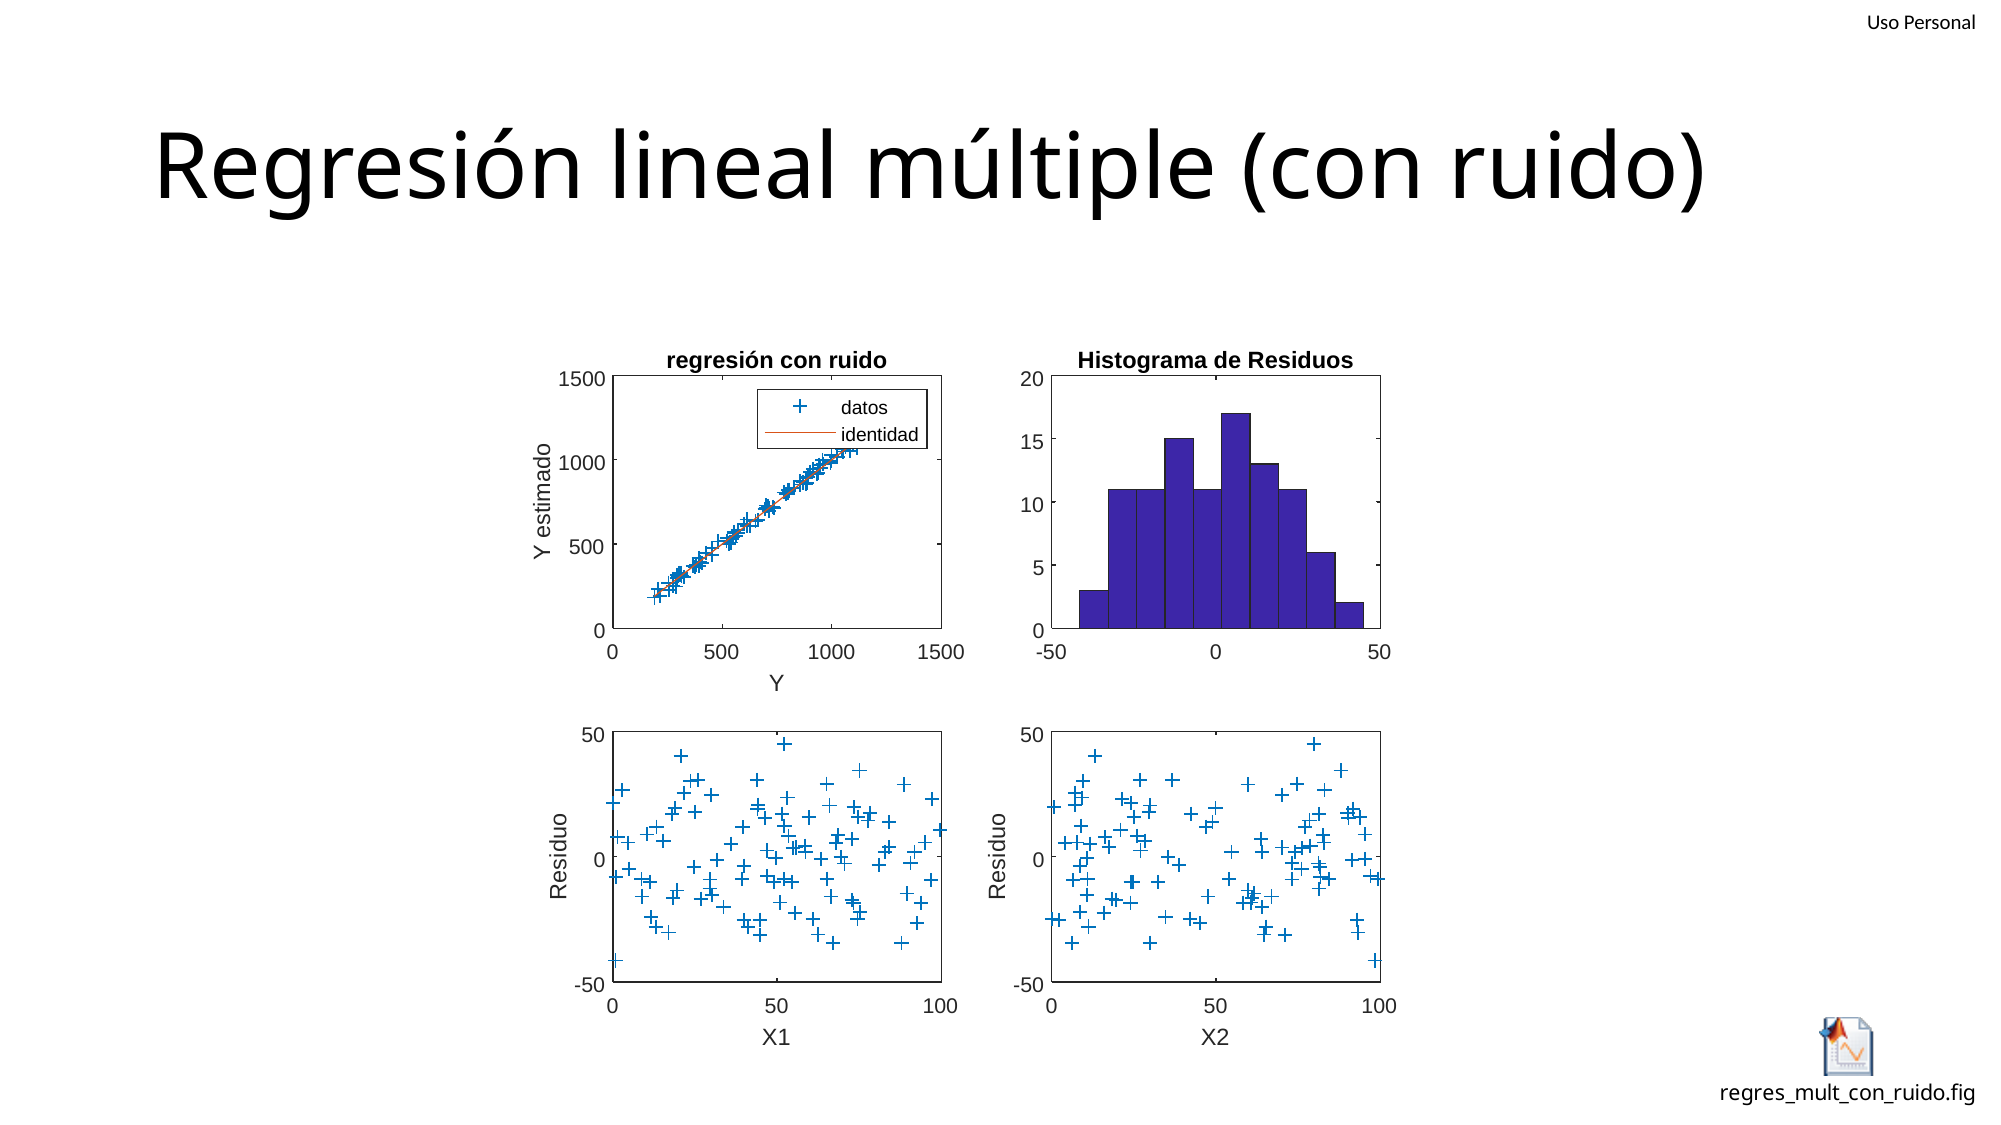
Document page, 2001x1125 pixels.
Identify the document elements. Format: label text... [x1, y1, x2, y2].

picture [482, 320, 1481, 1066]
title Regresión lineal múltiple (con ruido) [137, 59, 1863, 278]
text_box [1693, 1017, 2000, 1114]
